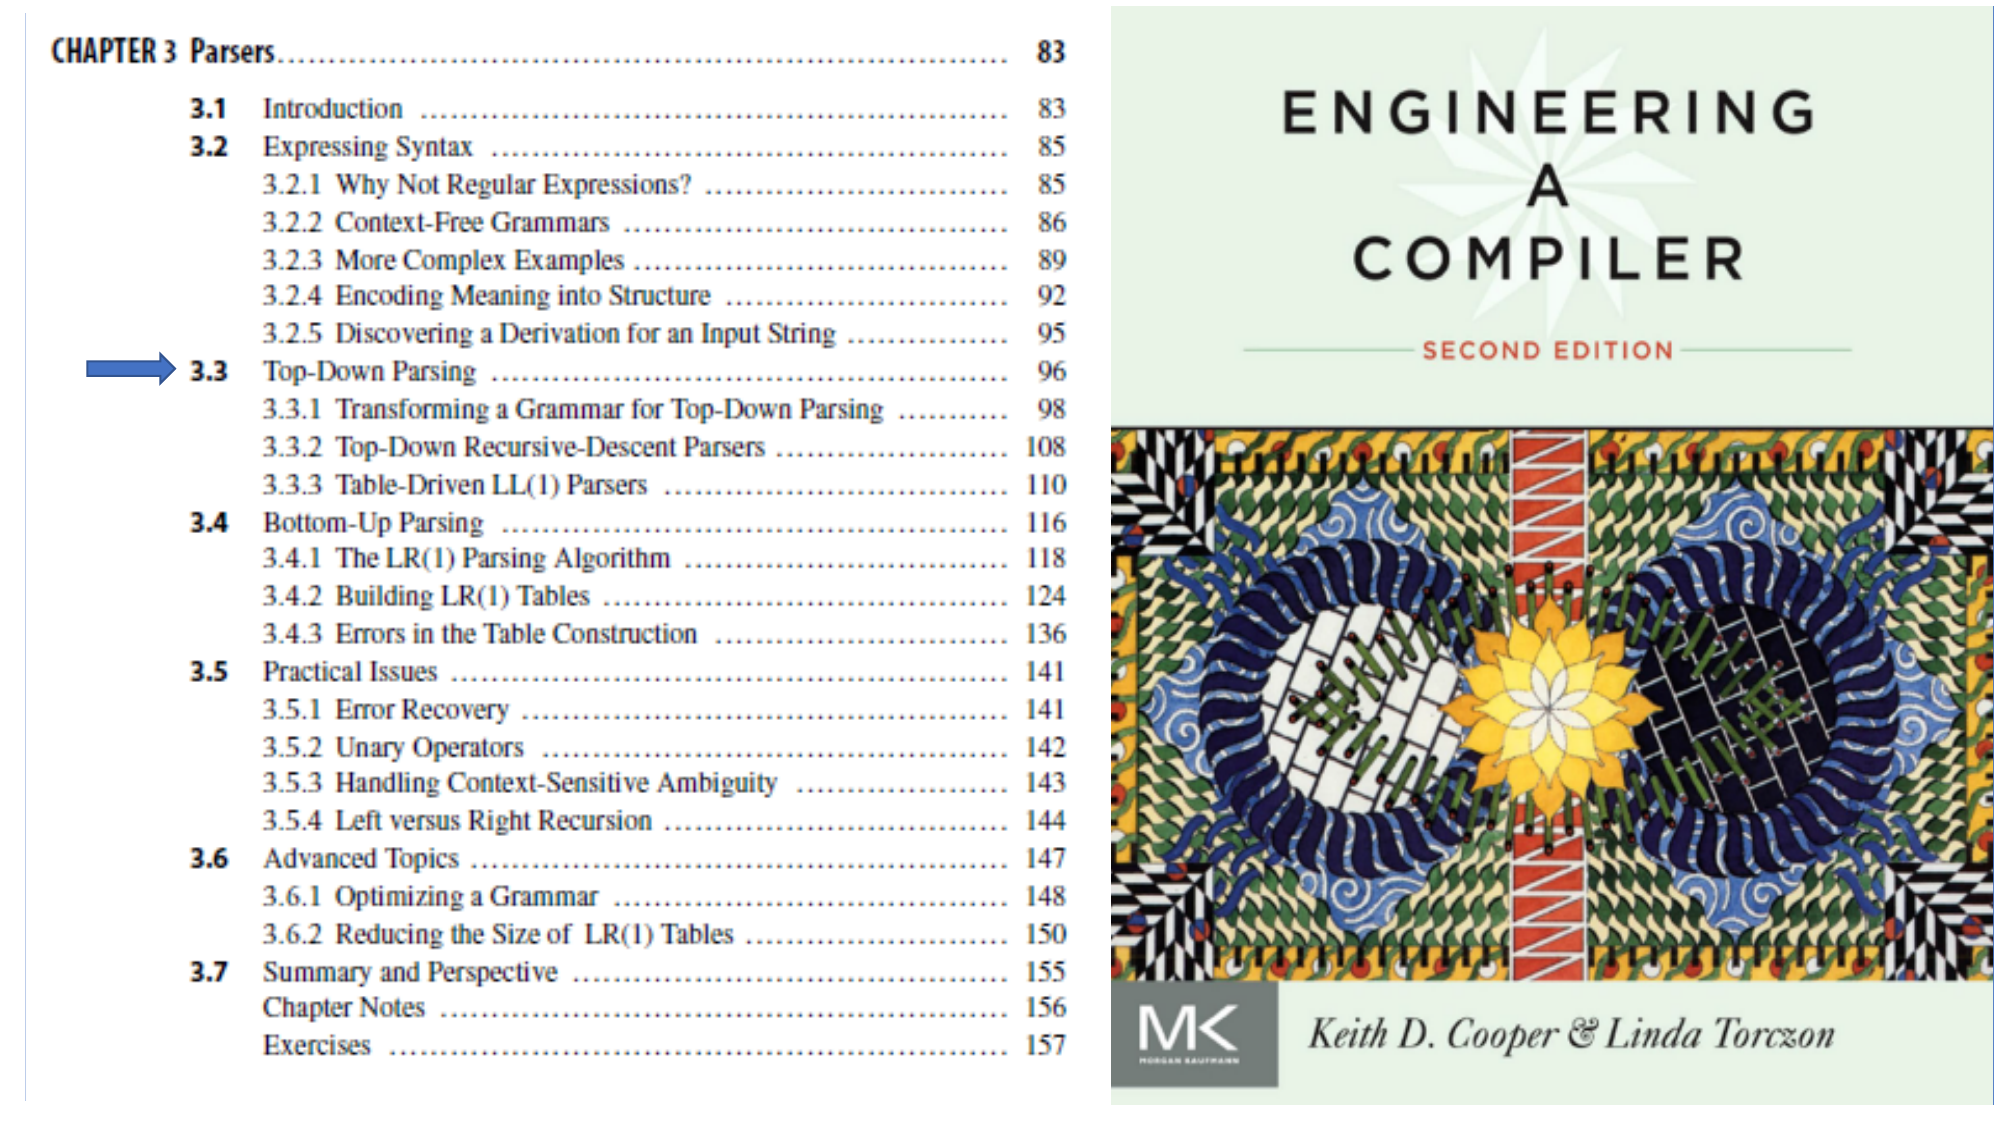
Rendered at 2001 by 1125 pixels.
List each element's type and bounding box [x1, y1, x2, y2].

text_box [25, 13, 1094, 1101]
text_box [1110, 6, 1994, 1105]
